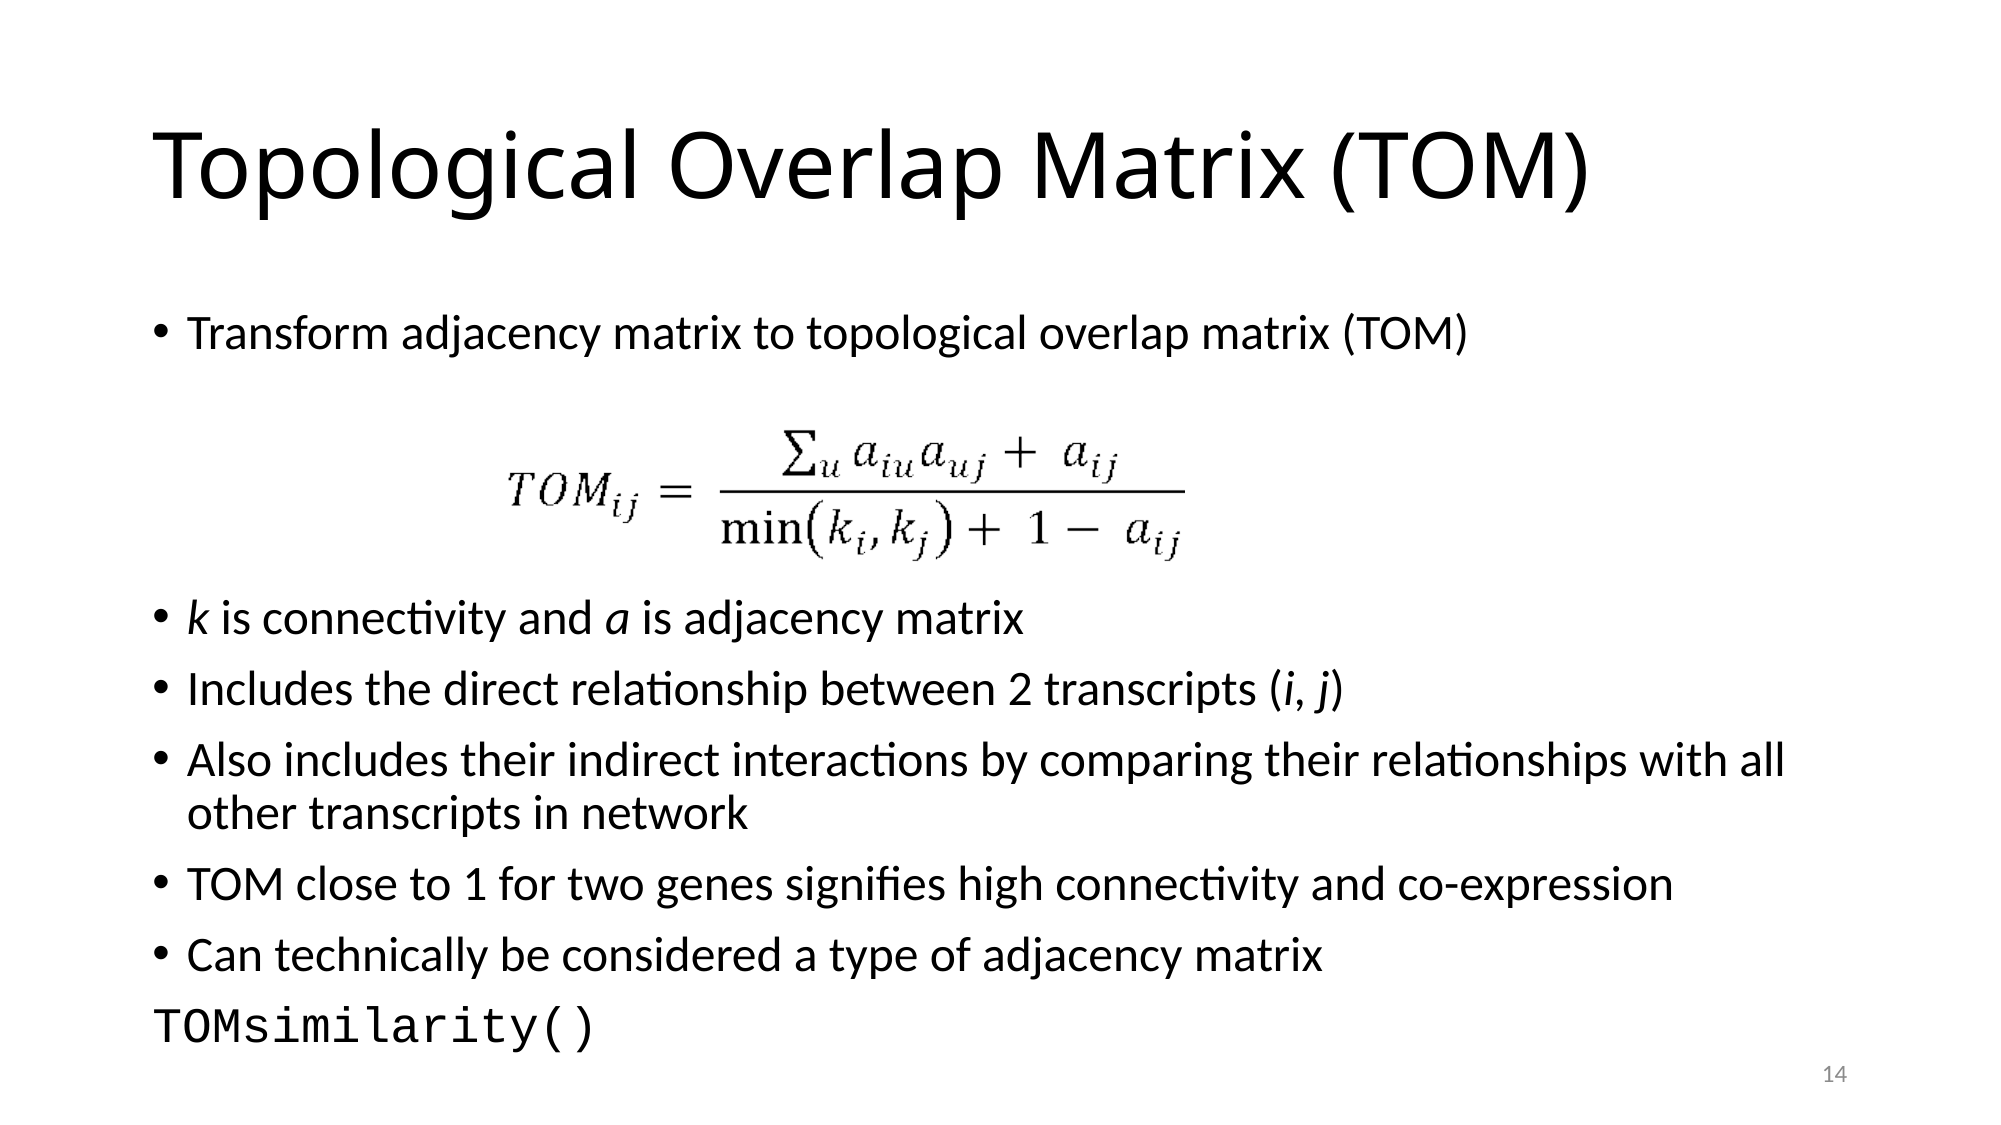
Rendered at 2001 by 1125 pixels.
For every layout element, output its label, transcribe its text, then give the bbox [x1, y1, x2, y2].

slide_number 14 [1412, 1042, 1863, 1103]
title Topological Overlap Matrix (TOM) [137, 59, 1863, 278]
picture [507, 424, 1185, 574]
list Transform adjacency matrix to topological overlap matrix (TOM) k is connectivity and a is adjacency matrix Includes the direct relationship between 2 transcripts (i, j) Also includes their indirect interactions by comparing their relationships with all other transcripts in network TOM close to 1 for two genes signifies high connectivity and co-expression Can technically be considered a type of adjacency matrix TOMsimilarity() [137, 299, 1863, 1068]
